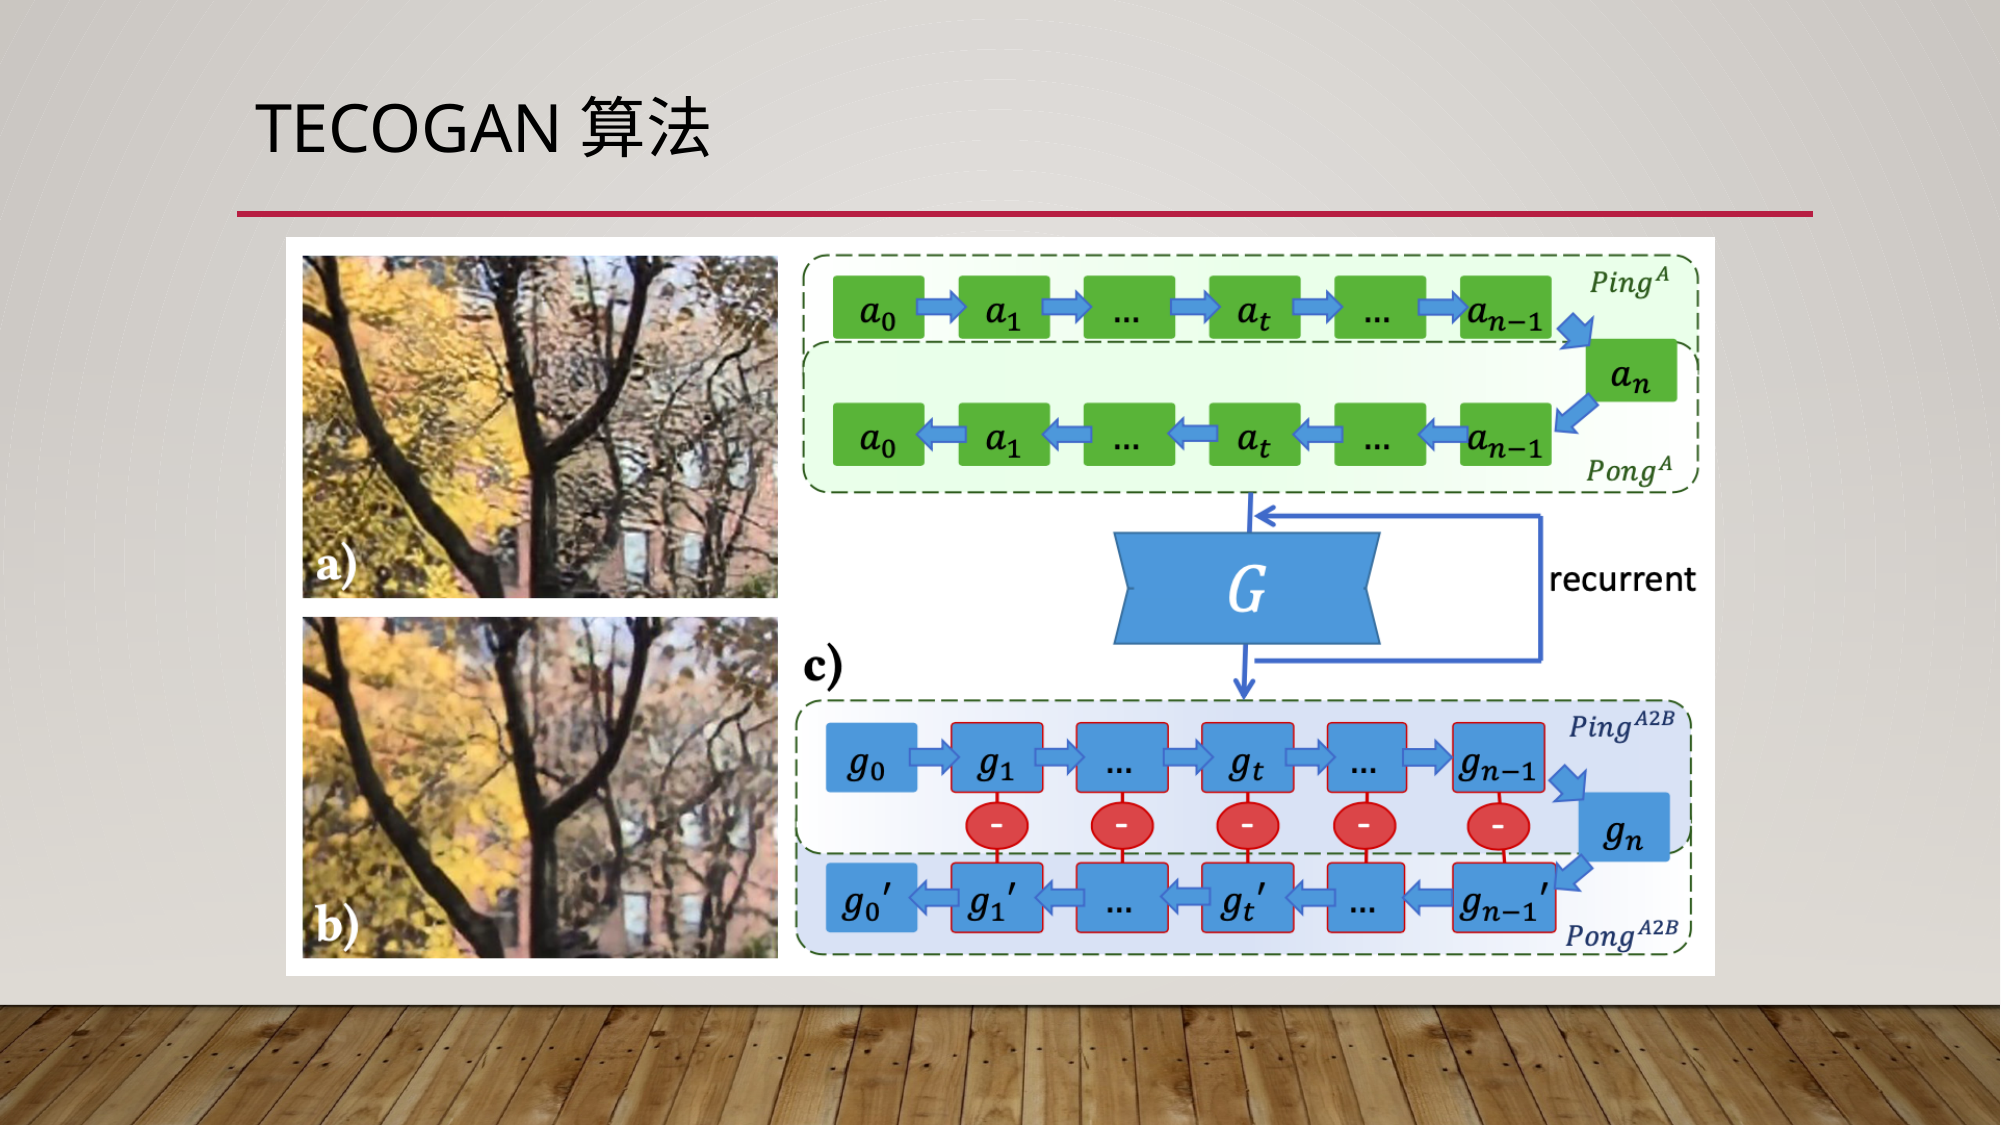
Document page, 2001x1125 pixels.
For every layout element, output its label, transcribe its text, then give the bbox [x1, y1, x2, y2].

picture [285, 237, 1715, 977]
picture [0, 1005, 2000, 1125]
title TecoGan算法 [240, 87, 1816, 260]
